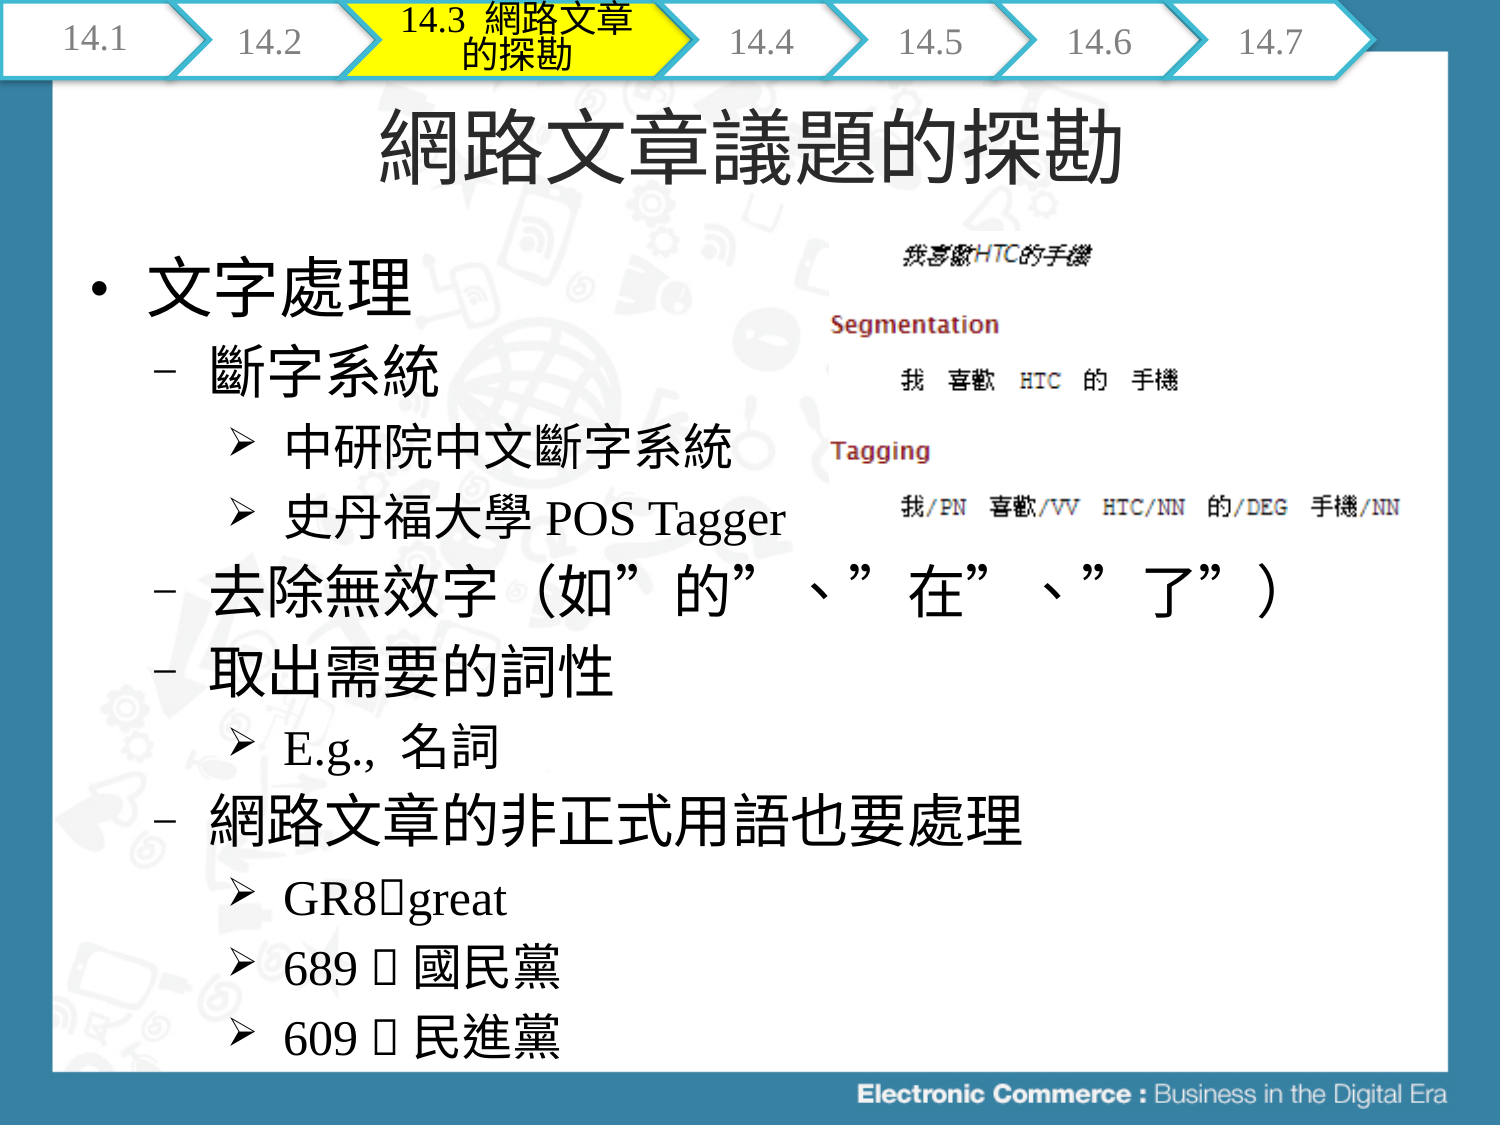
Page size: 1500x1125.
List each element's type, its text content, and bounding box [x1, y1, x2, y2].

picture [0, 0, 1500, 1125]
list 文字處理 斷字系統 中研院中文斷字系統 史丹福大學POS Tagger 去除無效字（如”的”、”在”、”了”） 取出需要的詞性 E.g., 名詞 網路文章的非正式用語也要處理 GR8great 689 國民黨 609 民進黨 [75, 243, 1436, 1071]
picture [829, 231, 1424, 541]
title 網路文章議題的探勘 [732, 58, 1425, 243]
title 網路文章議題的探勘 [74, 88, 643, 246]
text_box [648, 0, 727, 727]
